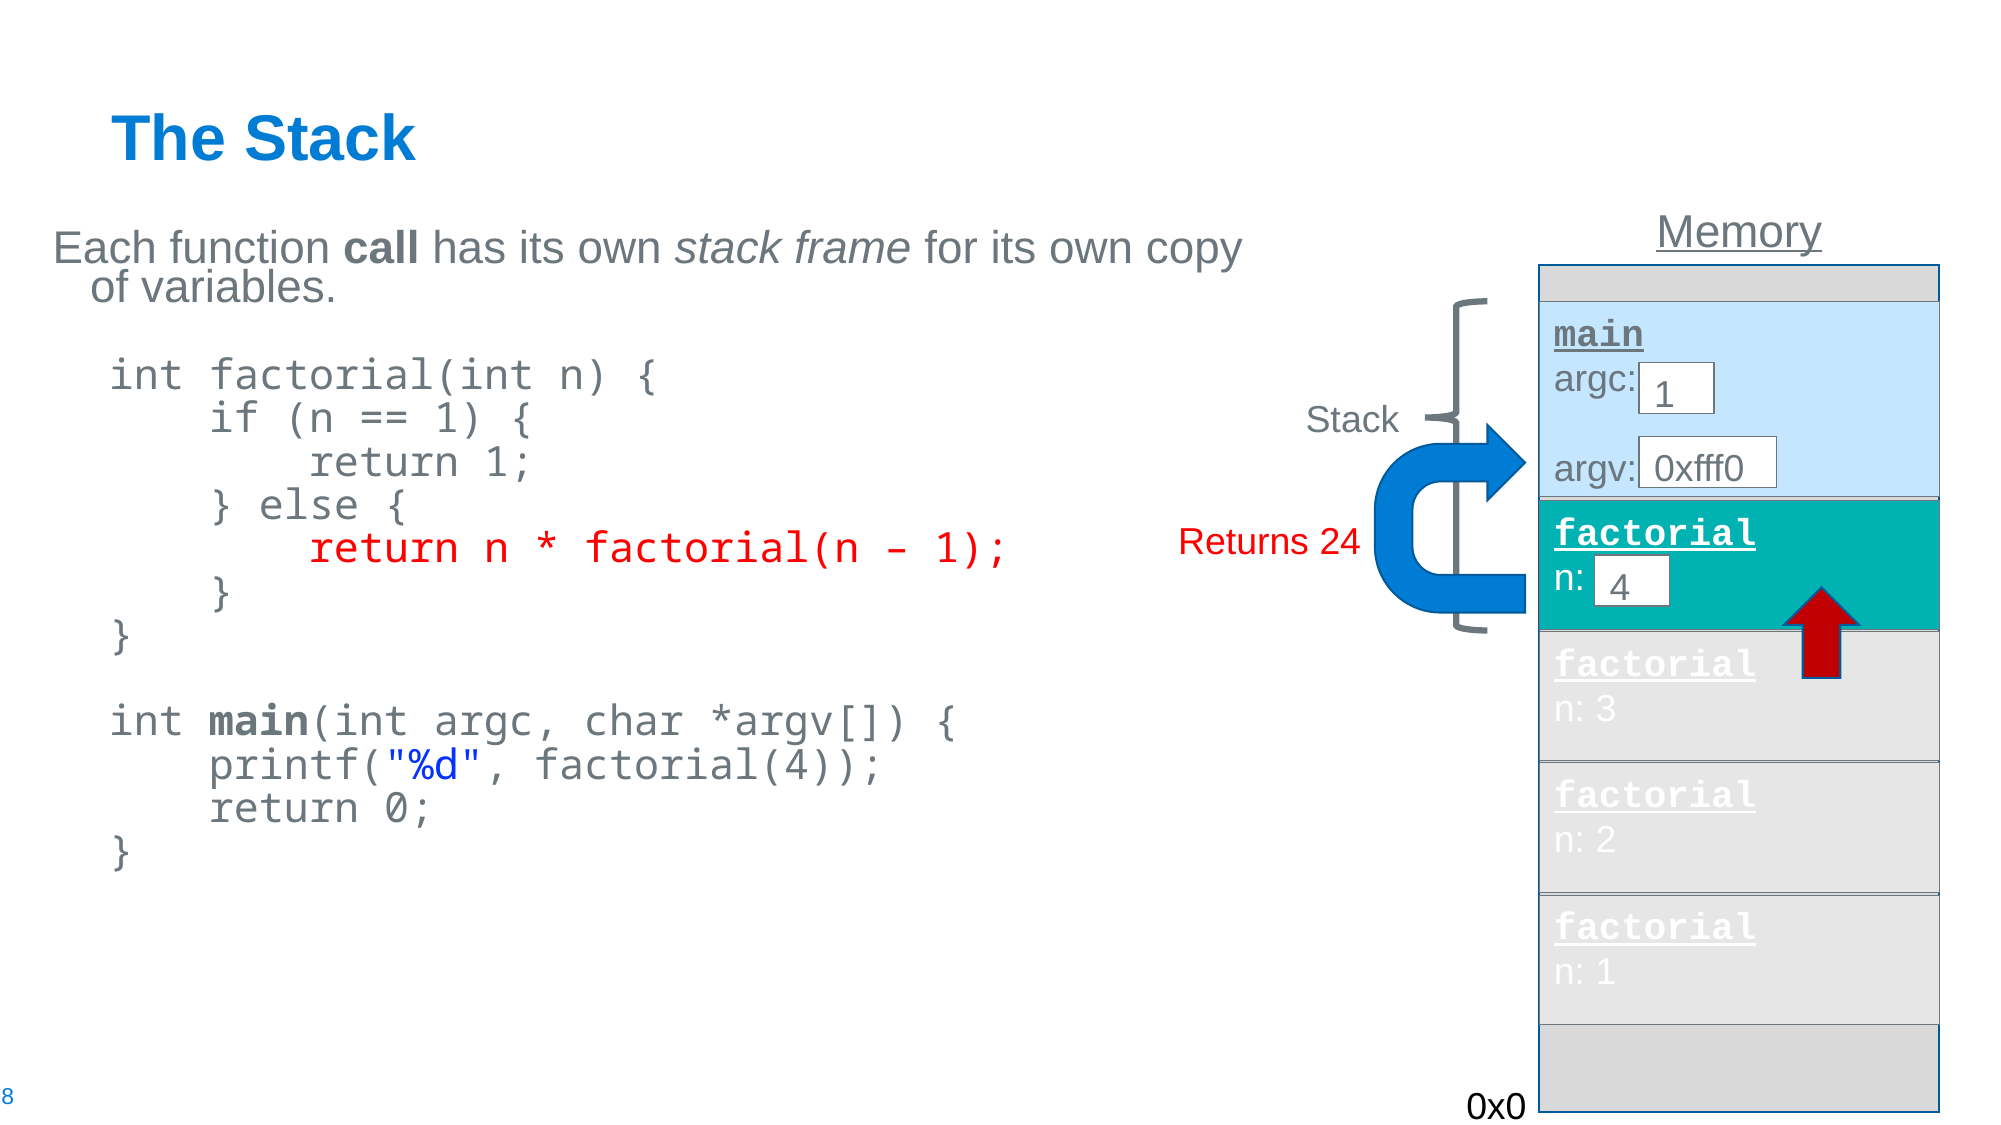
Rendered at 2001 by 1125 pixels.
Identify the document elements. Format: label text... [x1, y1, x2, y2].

text_box Returns 24 [1163, 510, 1377, 570]
text_box Each function call has its own stack frame for its own copy of variables. int factorial(int n) { if (n == 1) { return 1; } else { return n * factorial(n – 1); } } int main(int argc, char *argv[]) { printf("%d", factorial(4)); return 0; } [37, 225, 1281, 1075]
text_box [1424, 300, 1488, 442]
text_box factorial n: 1 [1539, 895, 1940, 1025]
text_box [1538, 264, 1940, 1113]
text_box [1781, 585, 1862, 679]
text_box 0xfff0 [1639, 436, 1777, 488]
text_box 0x0 [1451, 1074, 1542, 1125]
title The Stack [96, 64, 1822, 183]
text_box Memory [1639, 199, 1840, 264]
text_box main argc: argv: [1539, 301, 1940, 497]
text_box [1373, 422, 1527, 614]
text_box [1455, 614, 1488, 632]
text_box factorial n: 2 [1539, 762, 1940, 893]
text_box factorial n: 3 [1539, 631, 1940, 761]
text_box 4 [1594, 555, 1670, 607]
text_box factorial n: [1539, 500, 1940, 630]
text_box 1 [1639, 362, 1715, 414]
text_box [1455, 483, 1488, 573]
text_box Stack [1290, 387, 1415, 447]
